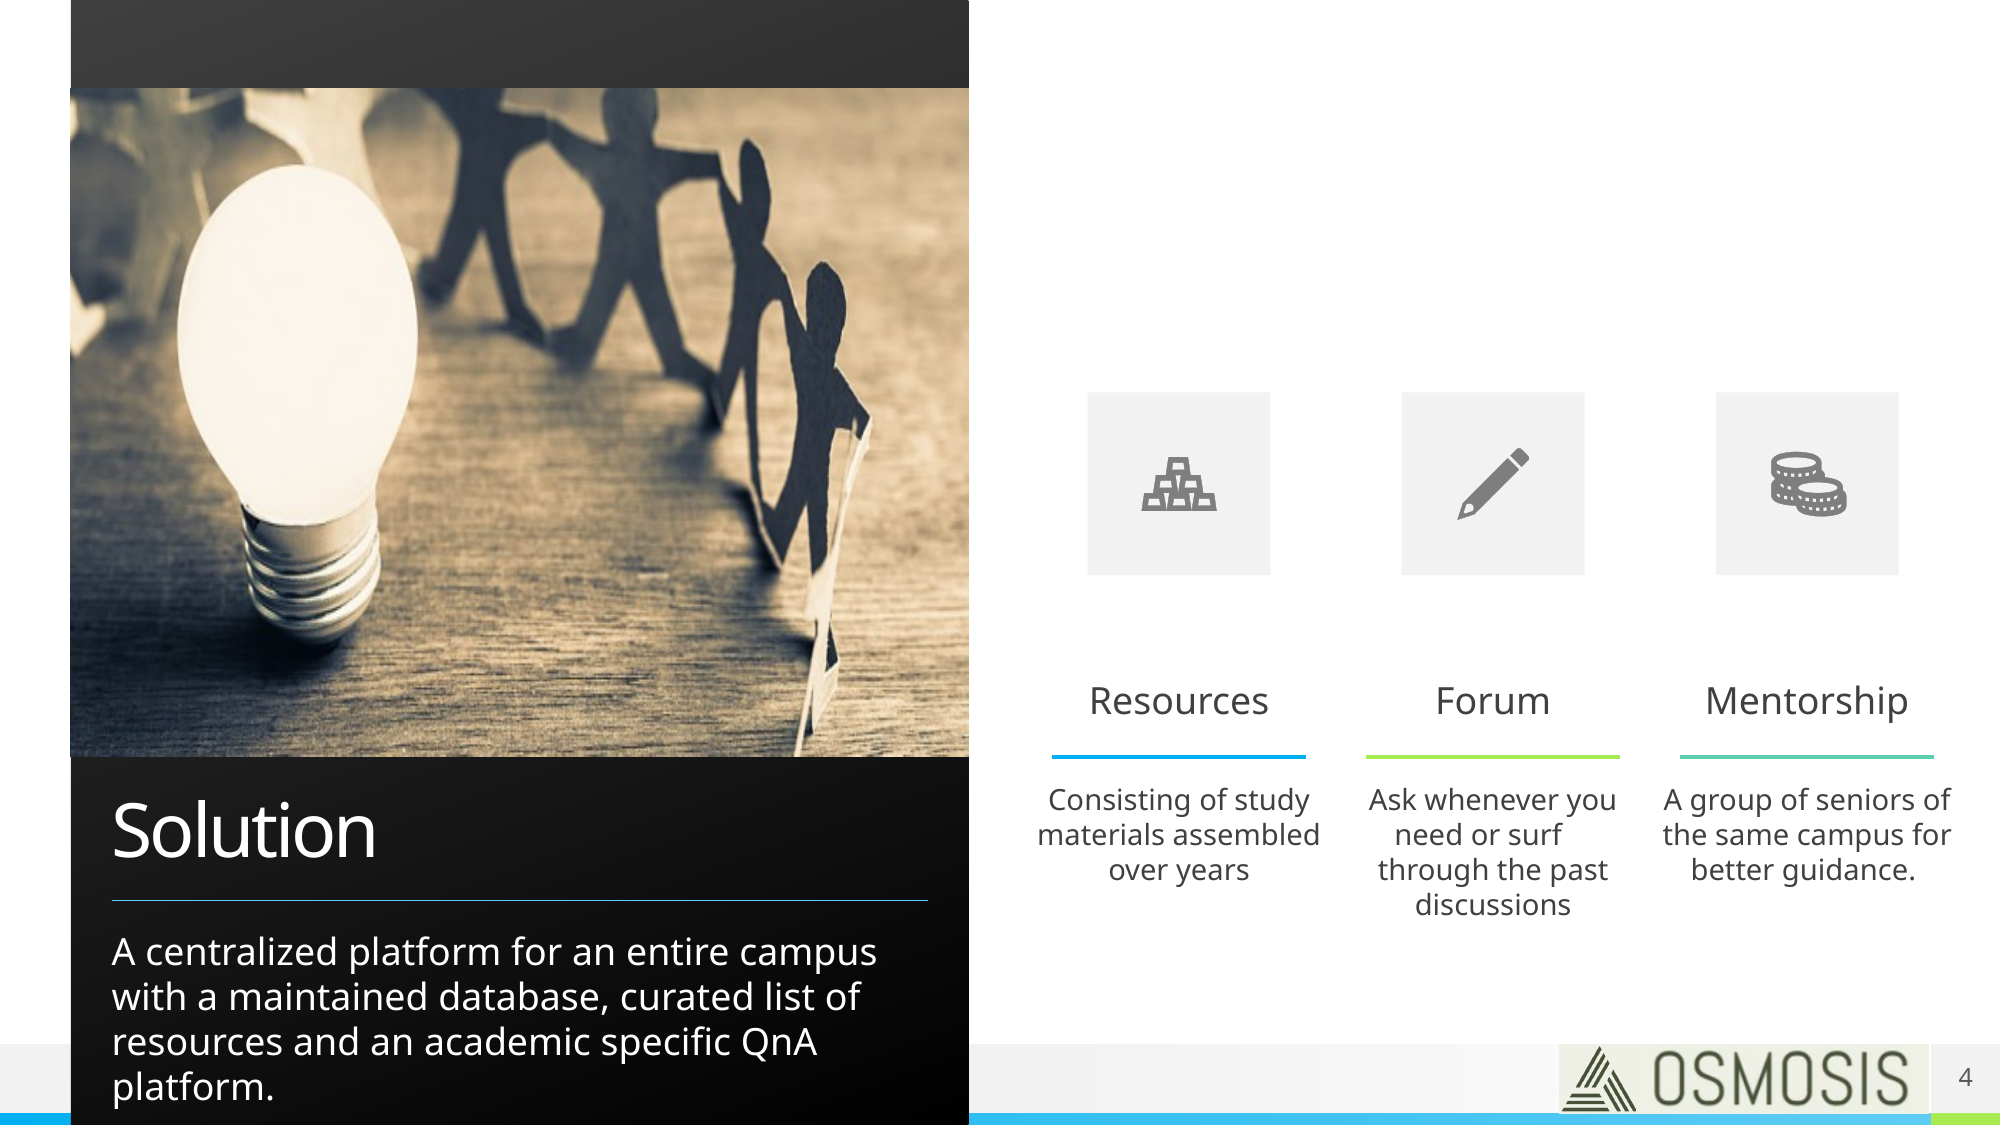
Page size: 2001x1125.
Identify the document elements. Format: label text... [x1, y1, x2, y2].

list Forum [1345, 677, 1641, 737]
title Solution [111, 758, 928, 874]
picture [1764, 441, 1850, 527]
text_box [1401, 391, 1586, 576]
list Ask whenever you need or surf through the past discussions [1345, 781, 1641, 900]
list A centralized platform for an entire campus with a maintained database, curated list of resources and an academic specific QnA platform. [111, 928, 928, 1045]
picture [70, 88, 969, 758]
slide_number 4 [1931, 1044, 2000, 1114]
picture [1450, 441, 1536, 527]
picture [1559, 1044, 1929, 1114]
list Resources [1031, 677, 1327, 737]
list Mentorship [1659, 677, 1955, 737]
list Consisting of study materials assembled over years [1031, 781, 1327, 900]
text_box [1087, 391, 1271, 576]
text_box [1715, 391, 1900, 576]
list A group of seniors of the same campus for better guidance. [1659, 781, 1955, 900]
picture [1136, 441, 1222, 527]
